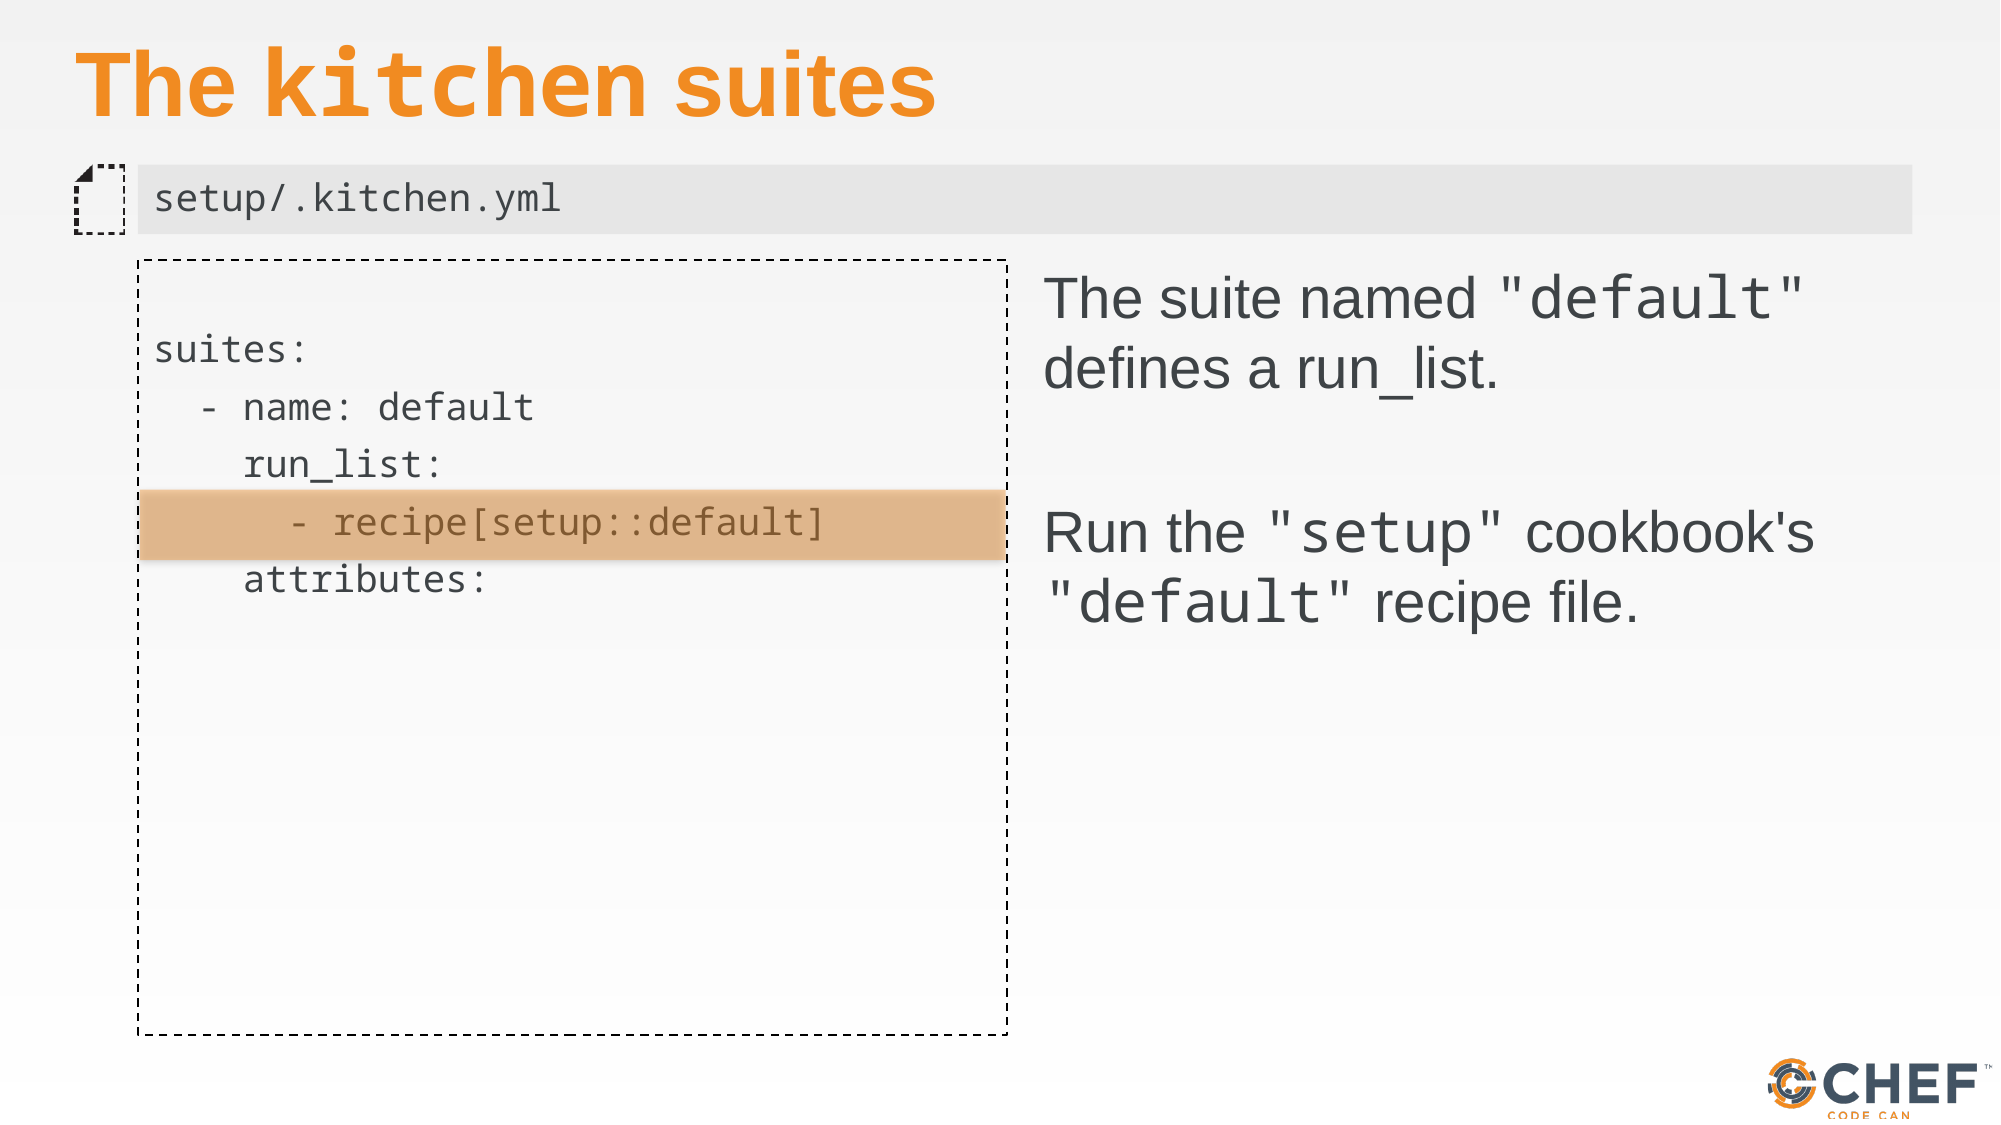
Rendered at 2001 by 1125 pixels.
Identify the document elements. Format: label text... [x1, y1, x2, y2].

text_box [139, 489, 1006, 561]
list suites: - name: default run_list: - recipe[setup::default] attributes: [137, 259, 1008, 490]
list suites: - name: default run_list: - recipe[setup::default] attributes: [137, 566, 1008, 1036]
title The kitchen suites [75, 37, 1913, 140]
list setup/.kitchen.yml [137, 164, 1913, 235]
list The suite named "default" defines a run_list. Run the "setup" cookbook's "default" recipe file. [1043, 260, 1913, 1035]
